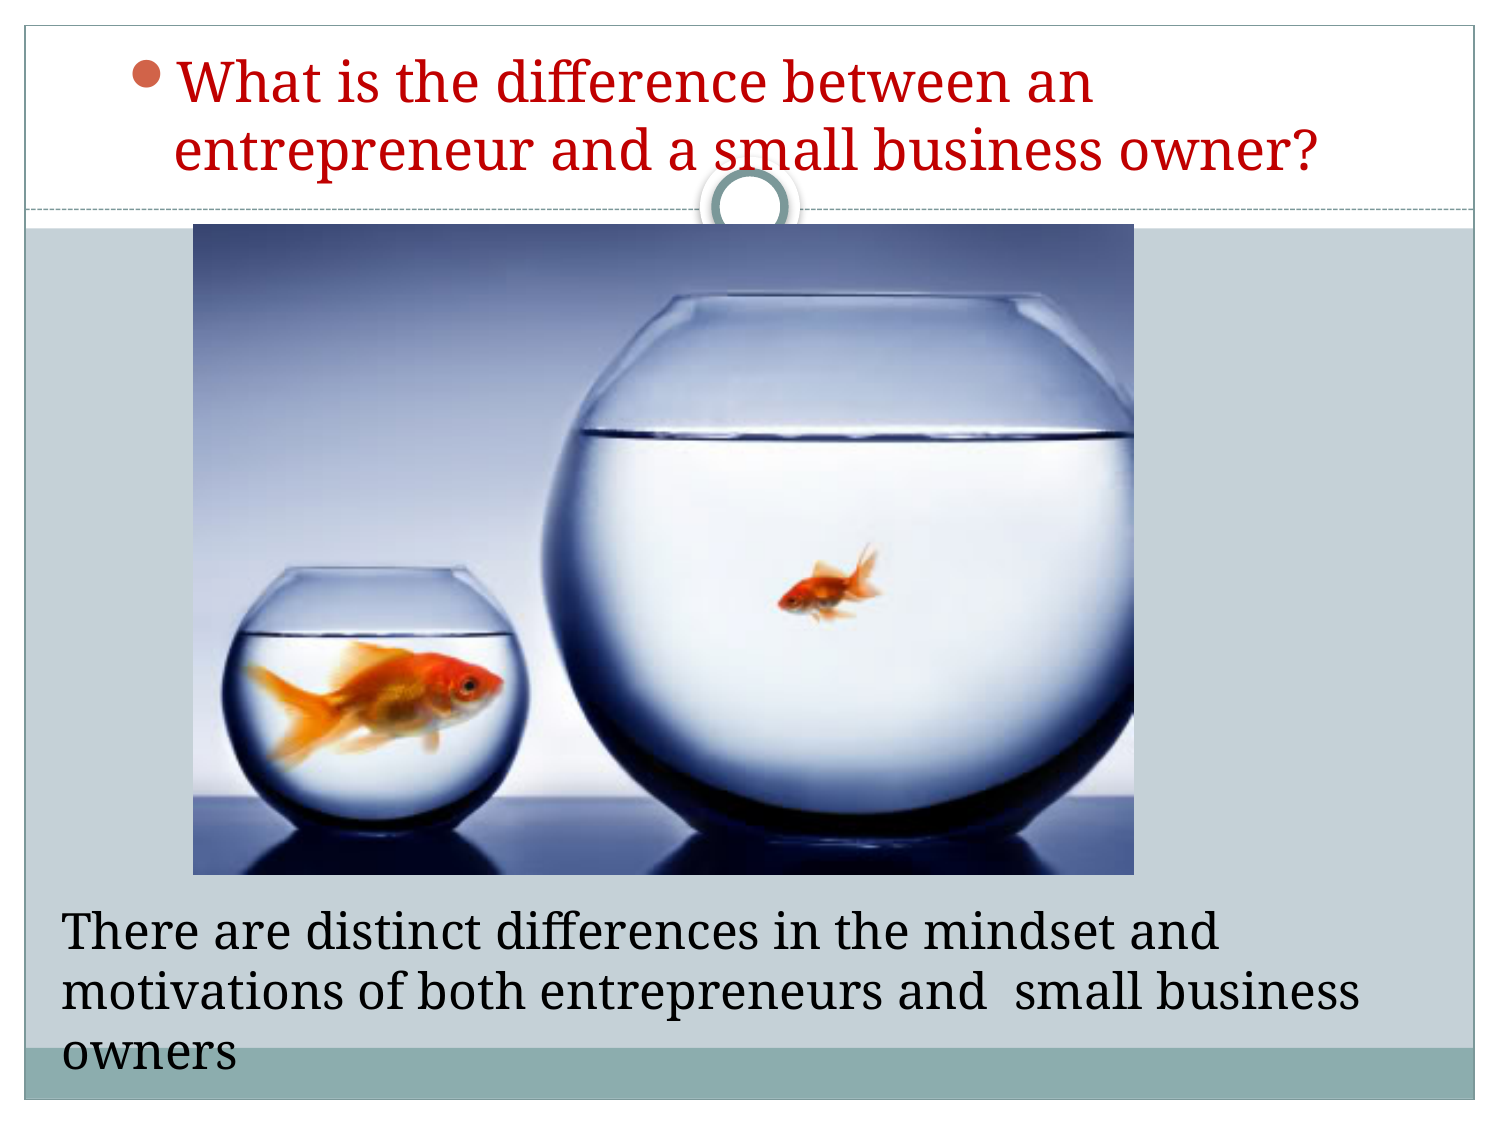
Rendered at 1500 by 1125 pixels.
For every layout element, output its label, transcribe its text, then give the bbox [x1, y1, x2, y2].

list What is the difference between an entrepreneur and a small business owner? [113, 38, 1412, 486]
text_box There are distinct differences in the mindset and motivations of both entrepreneurs and small business owners [46, 486, 1451, 1087]
picture [193, 224, 1134, 876]
